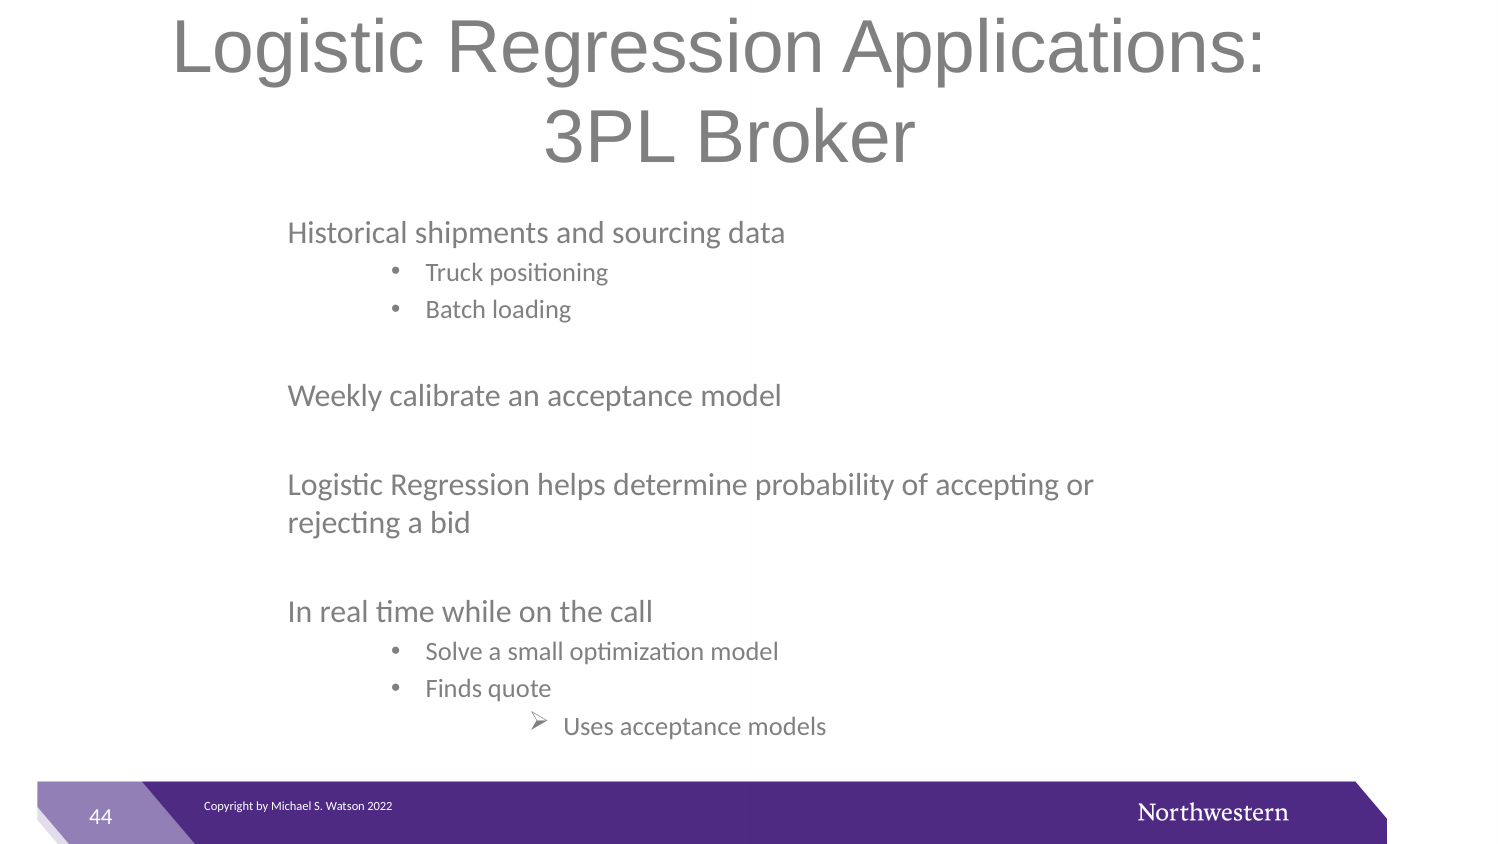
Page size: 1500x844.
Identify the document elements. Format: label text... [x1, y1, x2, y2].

text_box Historical shipments and sourcing data Truck positioning Batch loading Weekly calibrate an acceptance model Logistic Regression helps determine probability of accepting or rejecting a bid In real time while on the call Solve a small optimization model Finds quote Uses acceptance models [276, 206, 1224, 750]
picture [0, 0, 1499, 844]
title Logistic Regression Applications: 3PL Broker [55, 17, 1406, 158]
